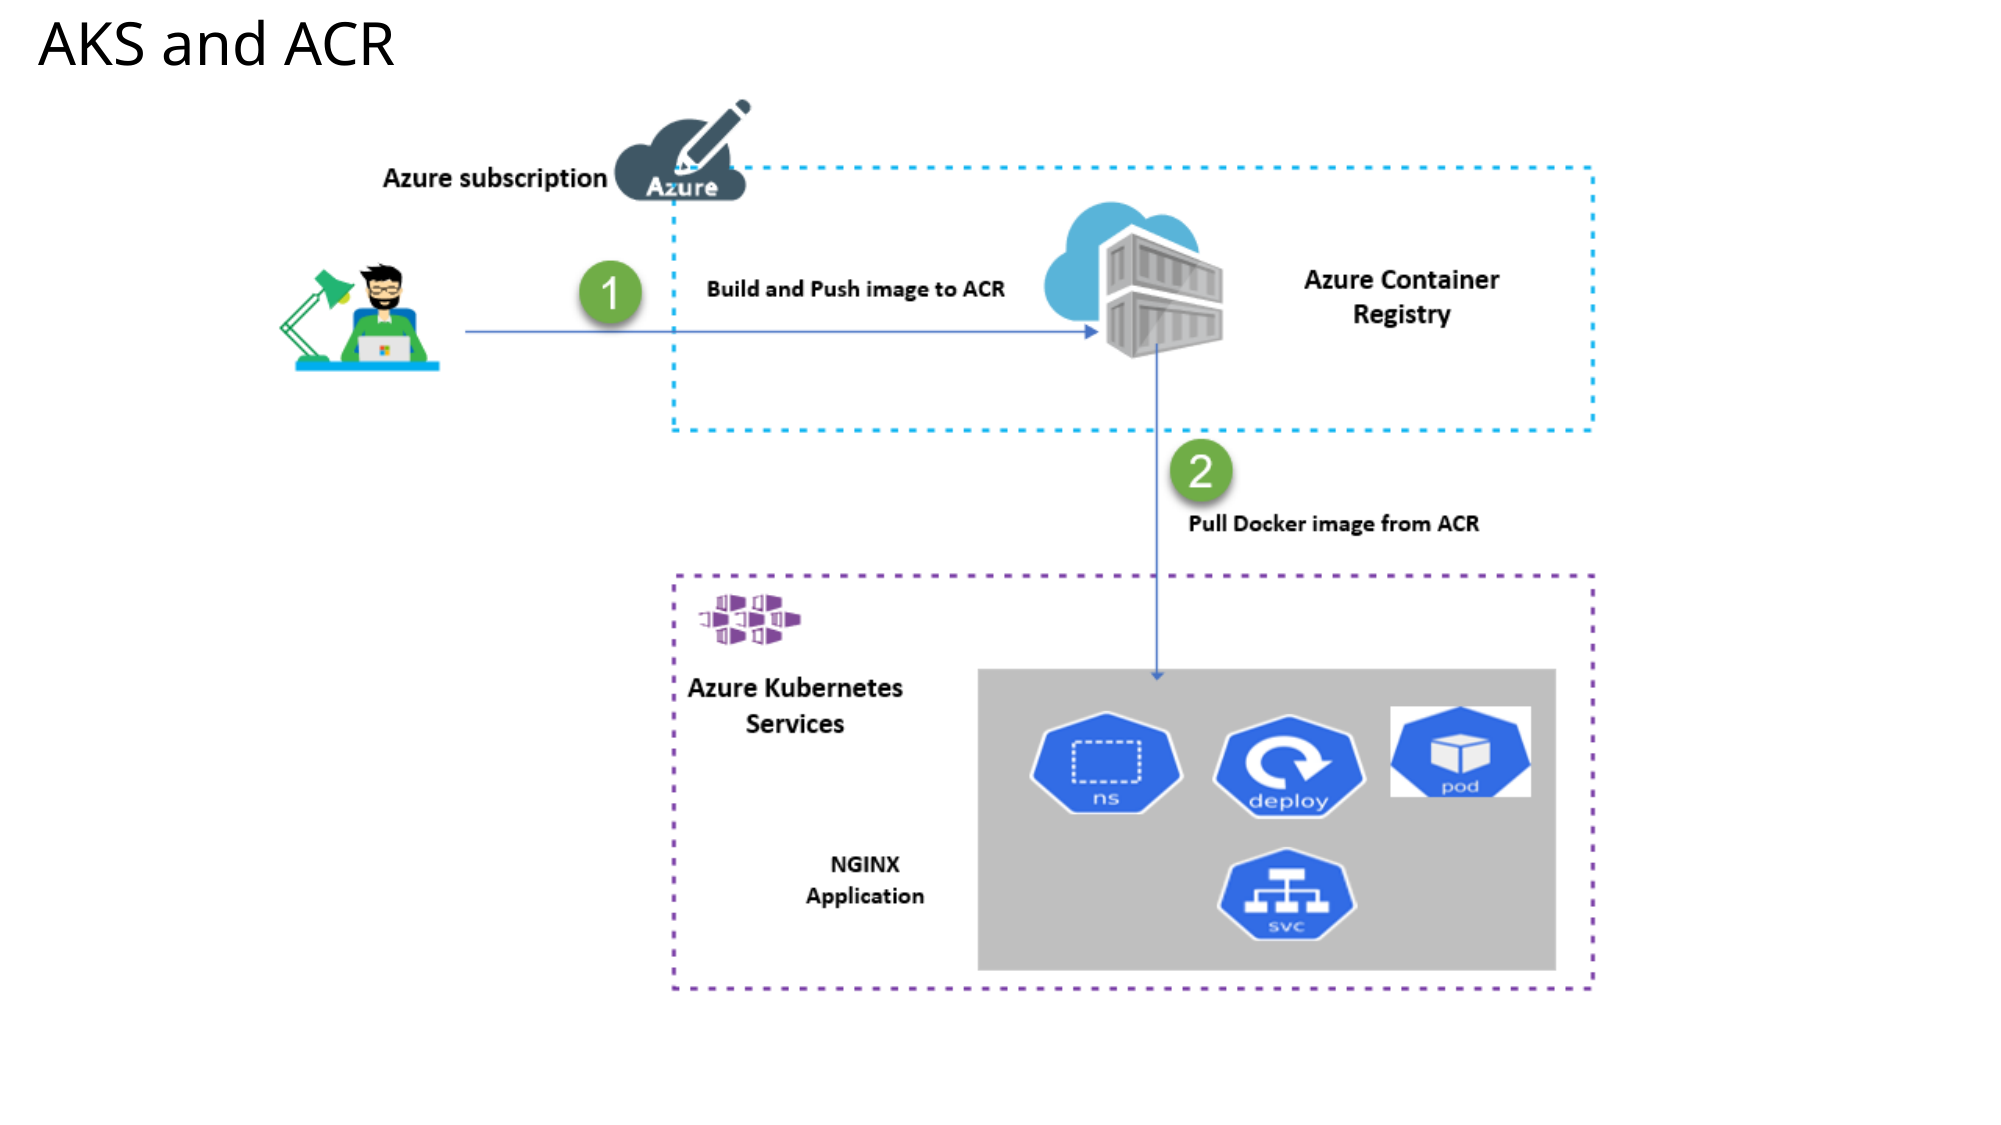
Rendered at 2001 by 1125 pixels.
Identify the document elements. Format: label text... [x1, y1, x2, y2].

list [267, 92, 1733, 1046]
title AKS and ACR [23, 6, 1977, 86]
